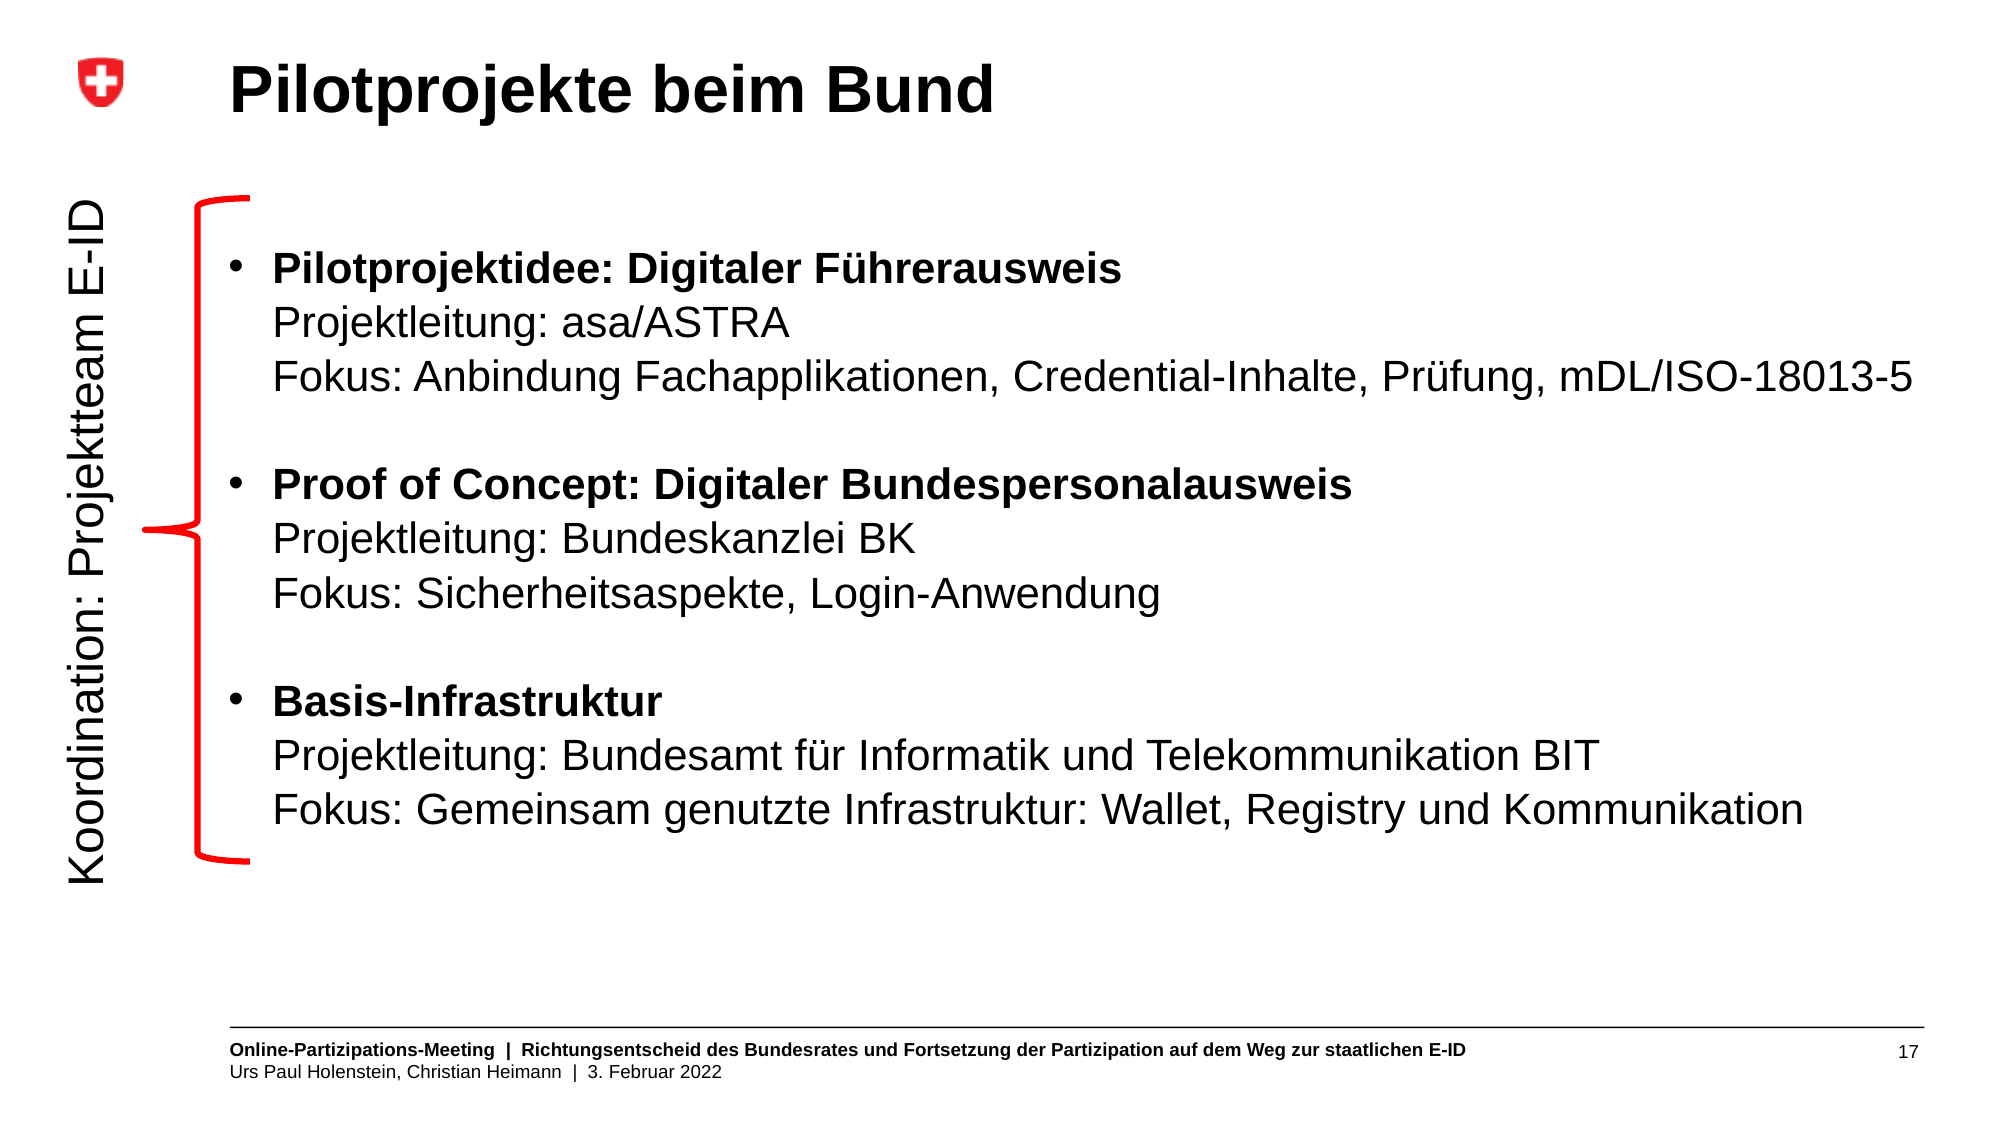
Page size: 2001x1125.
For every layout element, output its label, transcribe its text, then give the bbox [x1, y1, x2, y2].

slide_number 17 [1821, 1040, 1919, 1070]
title Pilotprojekte beim Bund [229, 50, 1922, 199]
text_box [144, 198, 250, 862]
text_box Koordination: Projektteam E-ID [46, 0, 122, 903]
list Pilotprojektidee: Digitaler Führerausweis Projektleitung: asa/ASTRA Fokus: Anbindung Fachapplikationen, Credential-Inhalte, Prüfung, mDL/ISO-18013-5 Proof of Concept: Digitaler Bundespersonalausweis Projektleitung: Bundeskanzlei BK Fokus: Sicherheitsaspekte, Login-Anwendung Basis-Infrastruktur Projektleitung: Bundesamt für Informatik und Telekommunikation BIT Fokus: Gemeinsam genutzte Infrastruktur: Wallet, Registry und Kommunikation [228, 237, 1922, 981]
